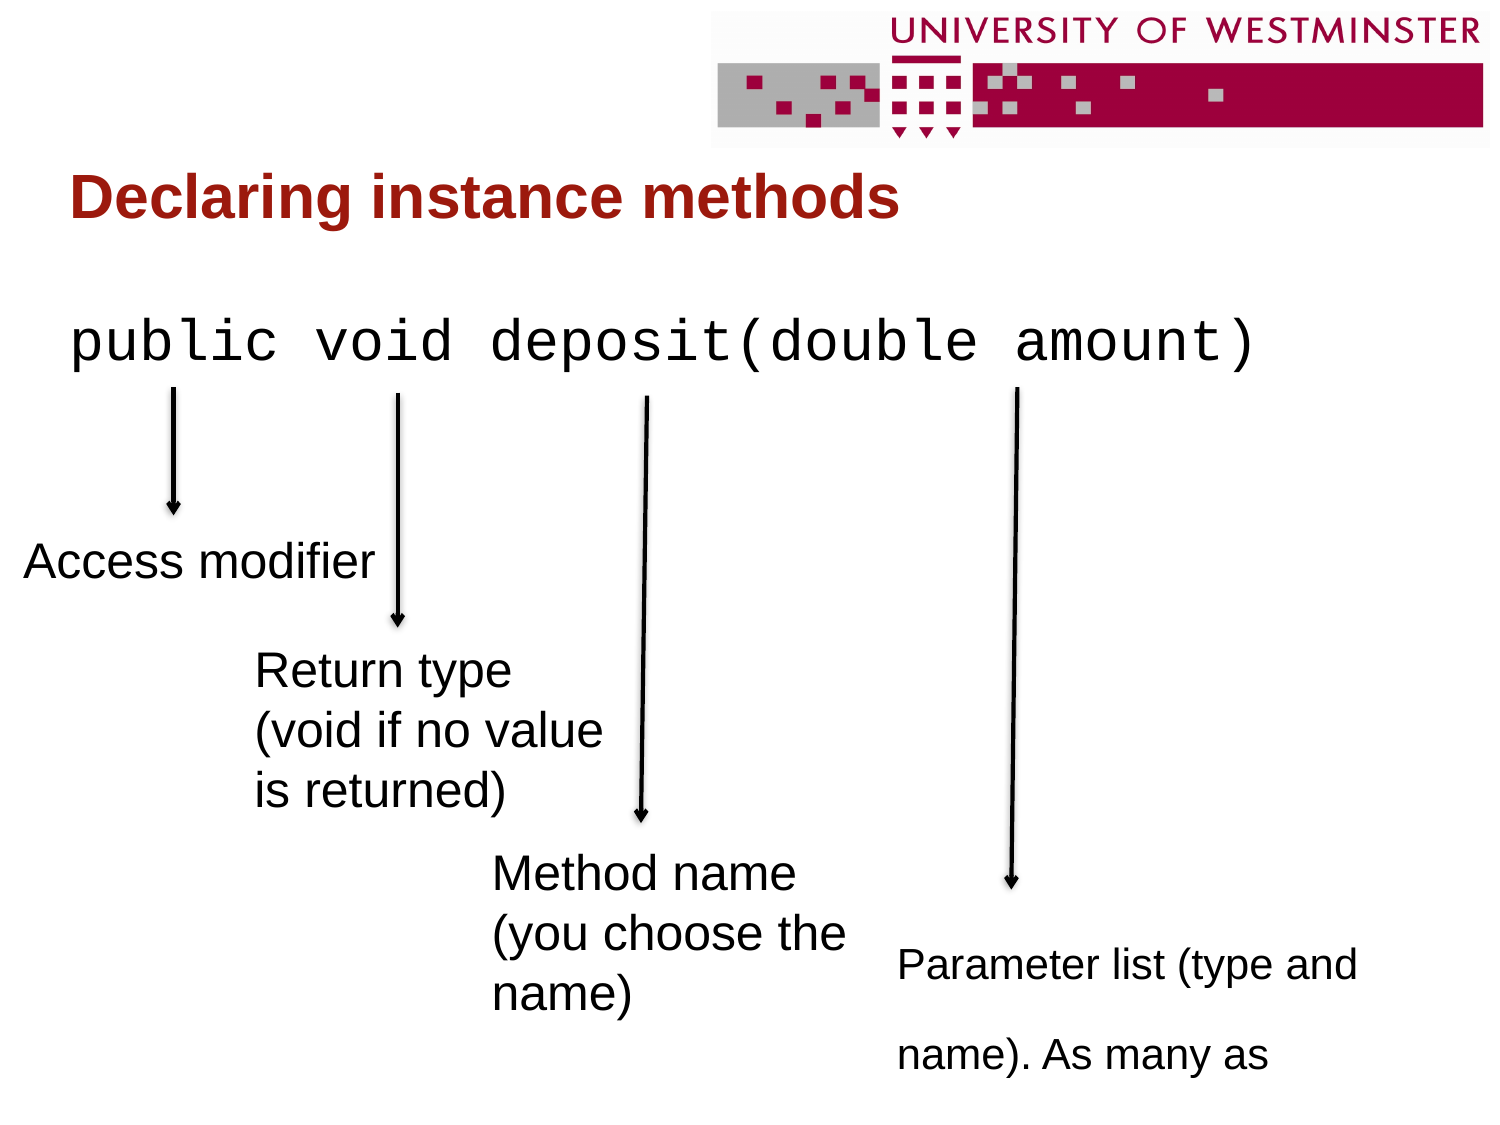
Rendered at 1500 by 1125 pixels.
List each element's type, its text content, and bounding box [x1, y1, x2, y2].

list public void deposit(double amount) [53, 294, 1448, 1012]
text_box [1011, 386, 1018, 890]
picture [711, 11, 1490, 148]
text_box Parameter list (type and name). As many as required [882, 919, 1423, 1125]
text_box Access modifier [8, 520, 390, 596]
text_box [640, 395, 648, 824]
text_box Method name (you choose the name) [476, 833, 879, 1028]
text_box Return type (void if no value is returned) [239, 630, 635, 826]
title Declaring instance methods [53, 148, 1448, 257]
